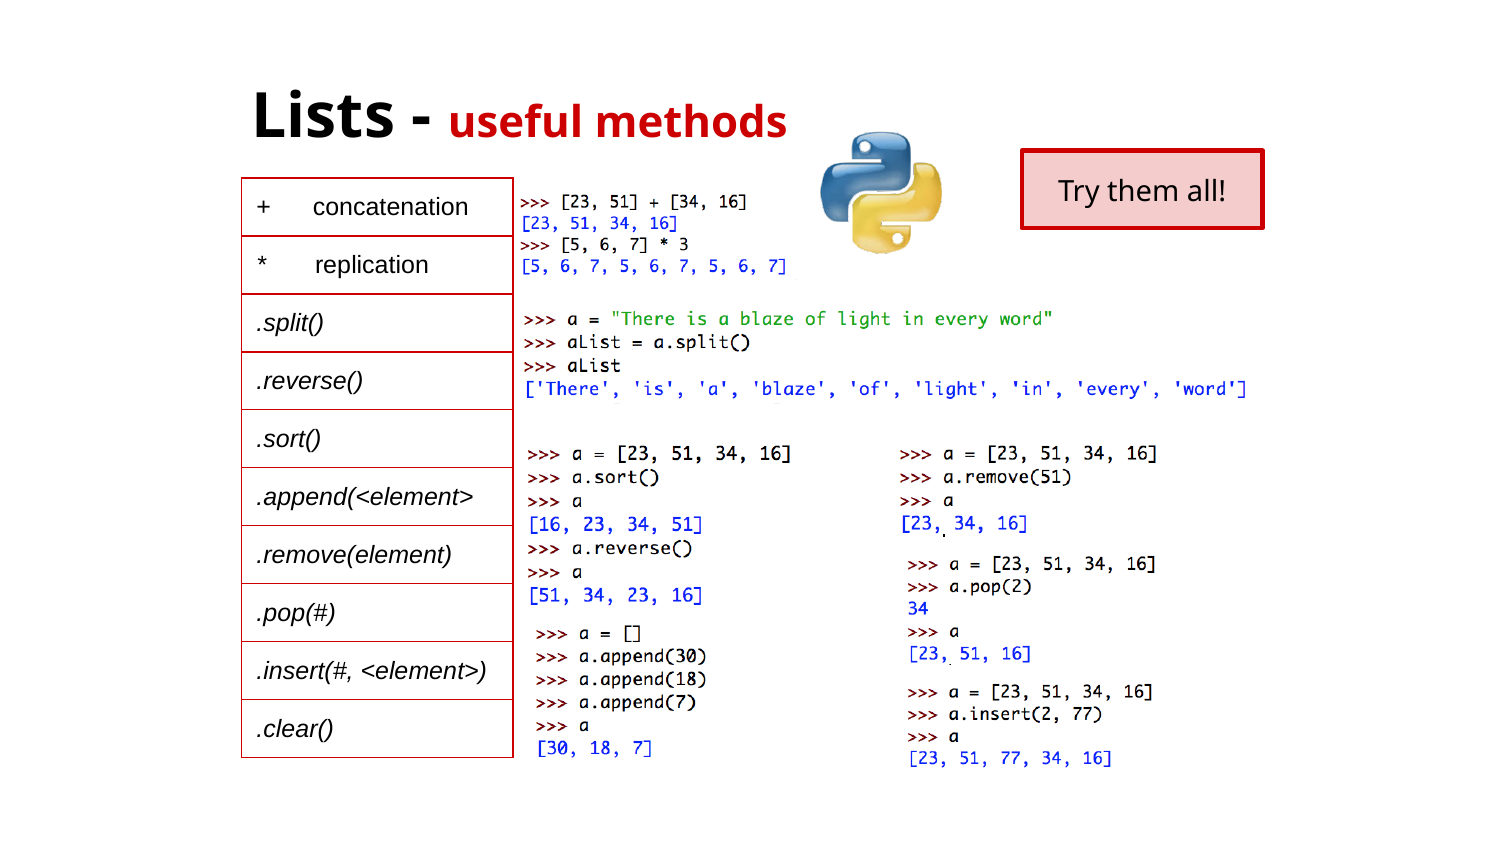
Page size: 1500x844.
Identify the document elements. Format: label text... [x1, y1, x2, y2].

text_box Try them all! [1021, 150, 1263, 228]
table_cell * replication [242, 237, 512, 293]
picture [515, 190, 800, 280]
table_cell .insert(#, <element>) [242, 642, 512, 699]
picture [521, 442, 794, 610]
table_cell .pop(#) [242, 584, 512, 641]
picture [515, 306, 1251, 405]
picture [903, 681, 1160, 772]
picture [815, 118, 951, 260]
title Lists - useful methods [236, 60, 1249, 165]
table_cell .split() [242, 295, 512, 351]
table_cell .reverse() [242, 353, 512, 409]
picture [527, 622, 718, 763]
picture [903, 553, 1160, 665]
table_cell .sort() [242, 410, 512, 467]
picture [895, 442, 1160, 537]
table_header + concatenation [242, 179, 512, 235]
table_cell .clear() [242, 700, 512, 757]
table_cell .remove(element) [242, 526, 512, 583]
table_cell .append(<element> [242, 468, 512, 525]
